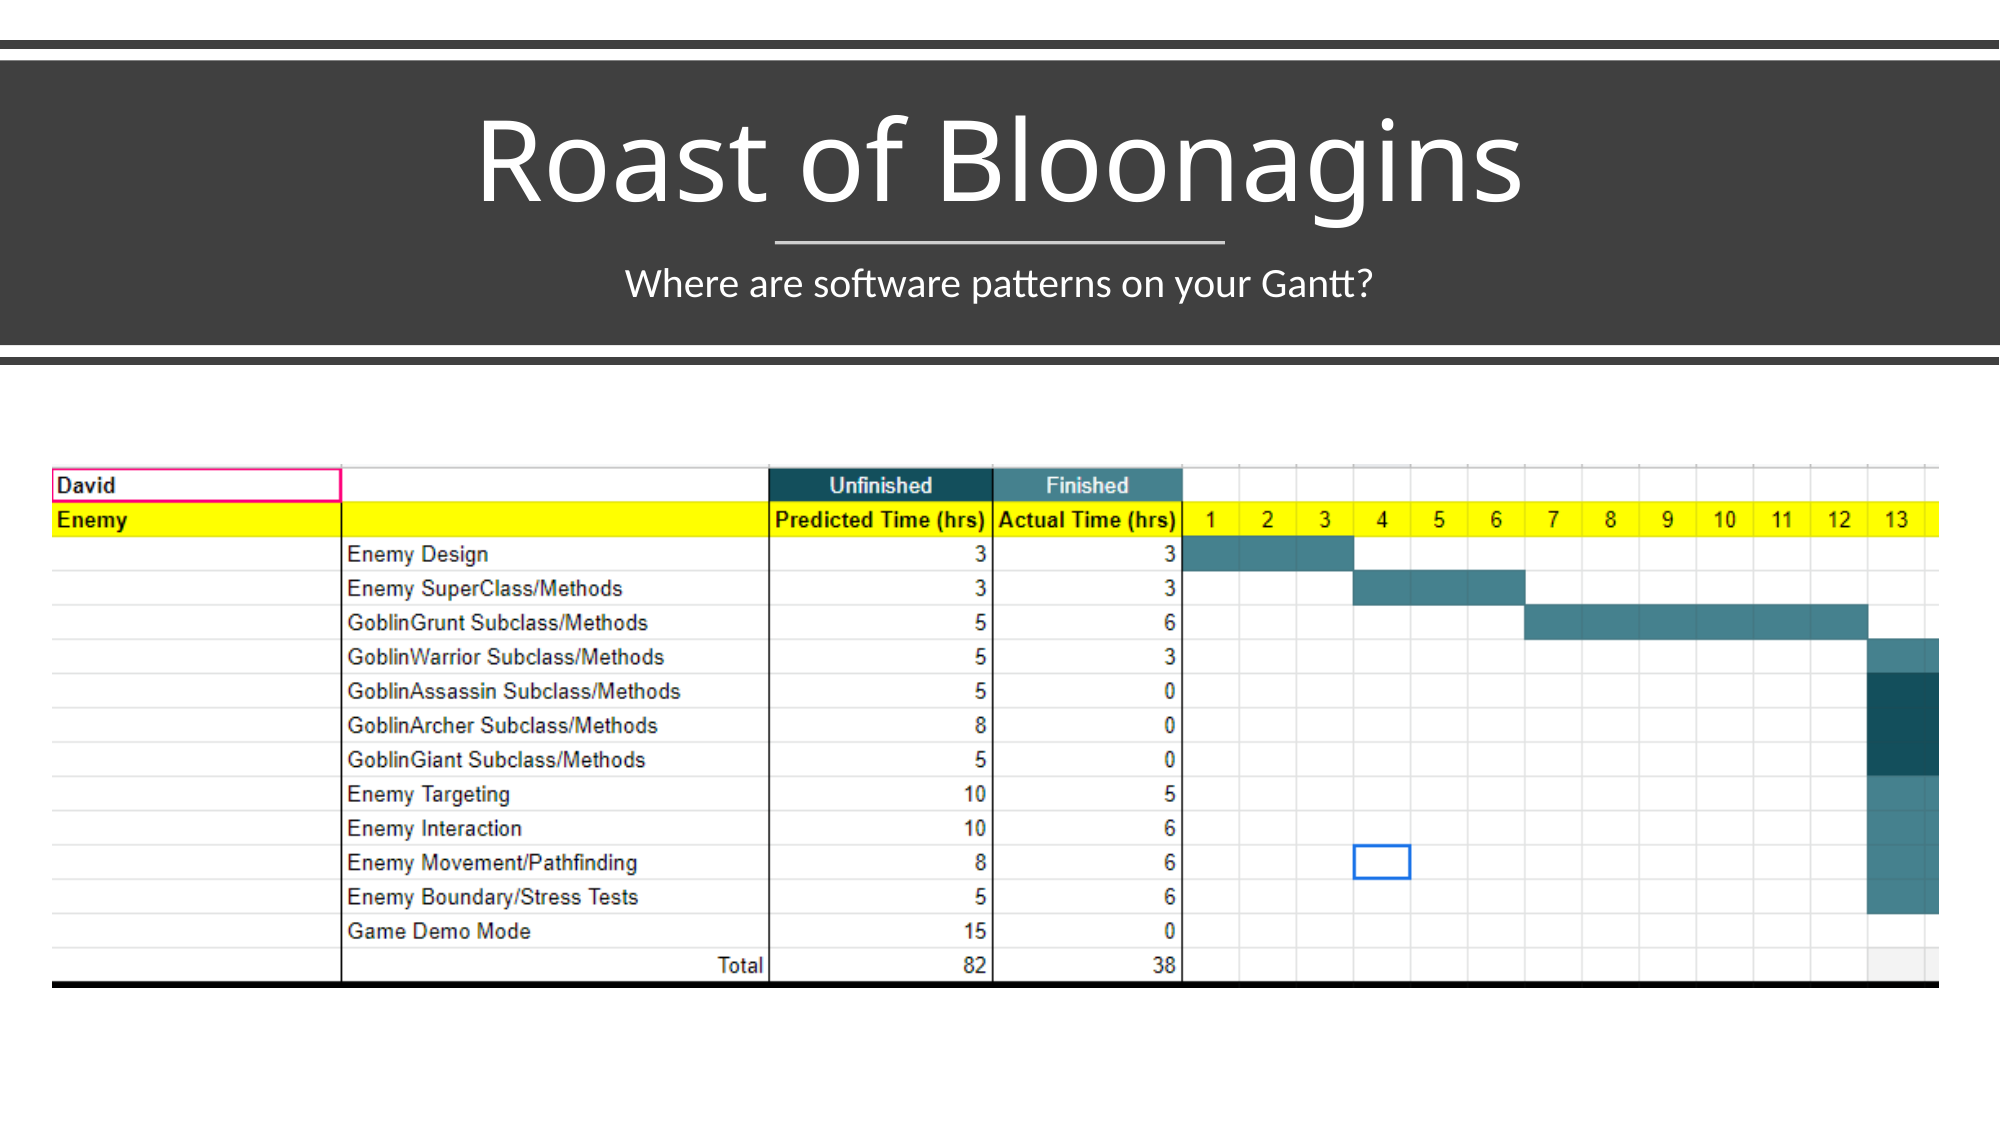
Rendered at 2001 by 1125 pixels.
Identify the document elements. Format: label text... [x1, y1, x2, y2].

title Roast of Bloonagins [86, 80, 1914, 233]
text_box [0, 59, 2000, 346]
picture [52, 464, 1939, 988]
list Where are software patterns on your Gantt? [249, 253, 1750, 323]
